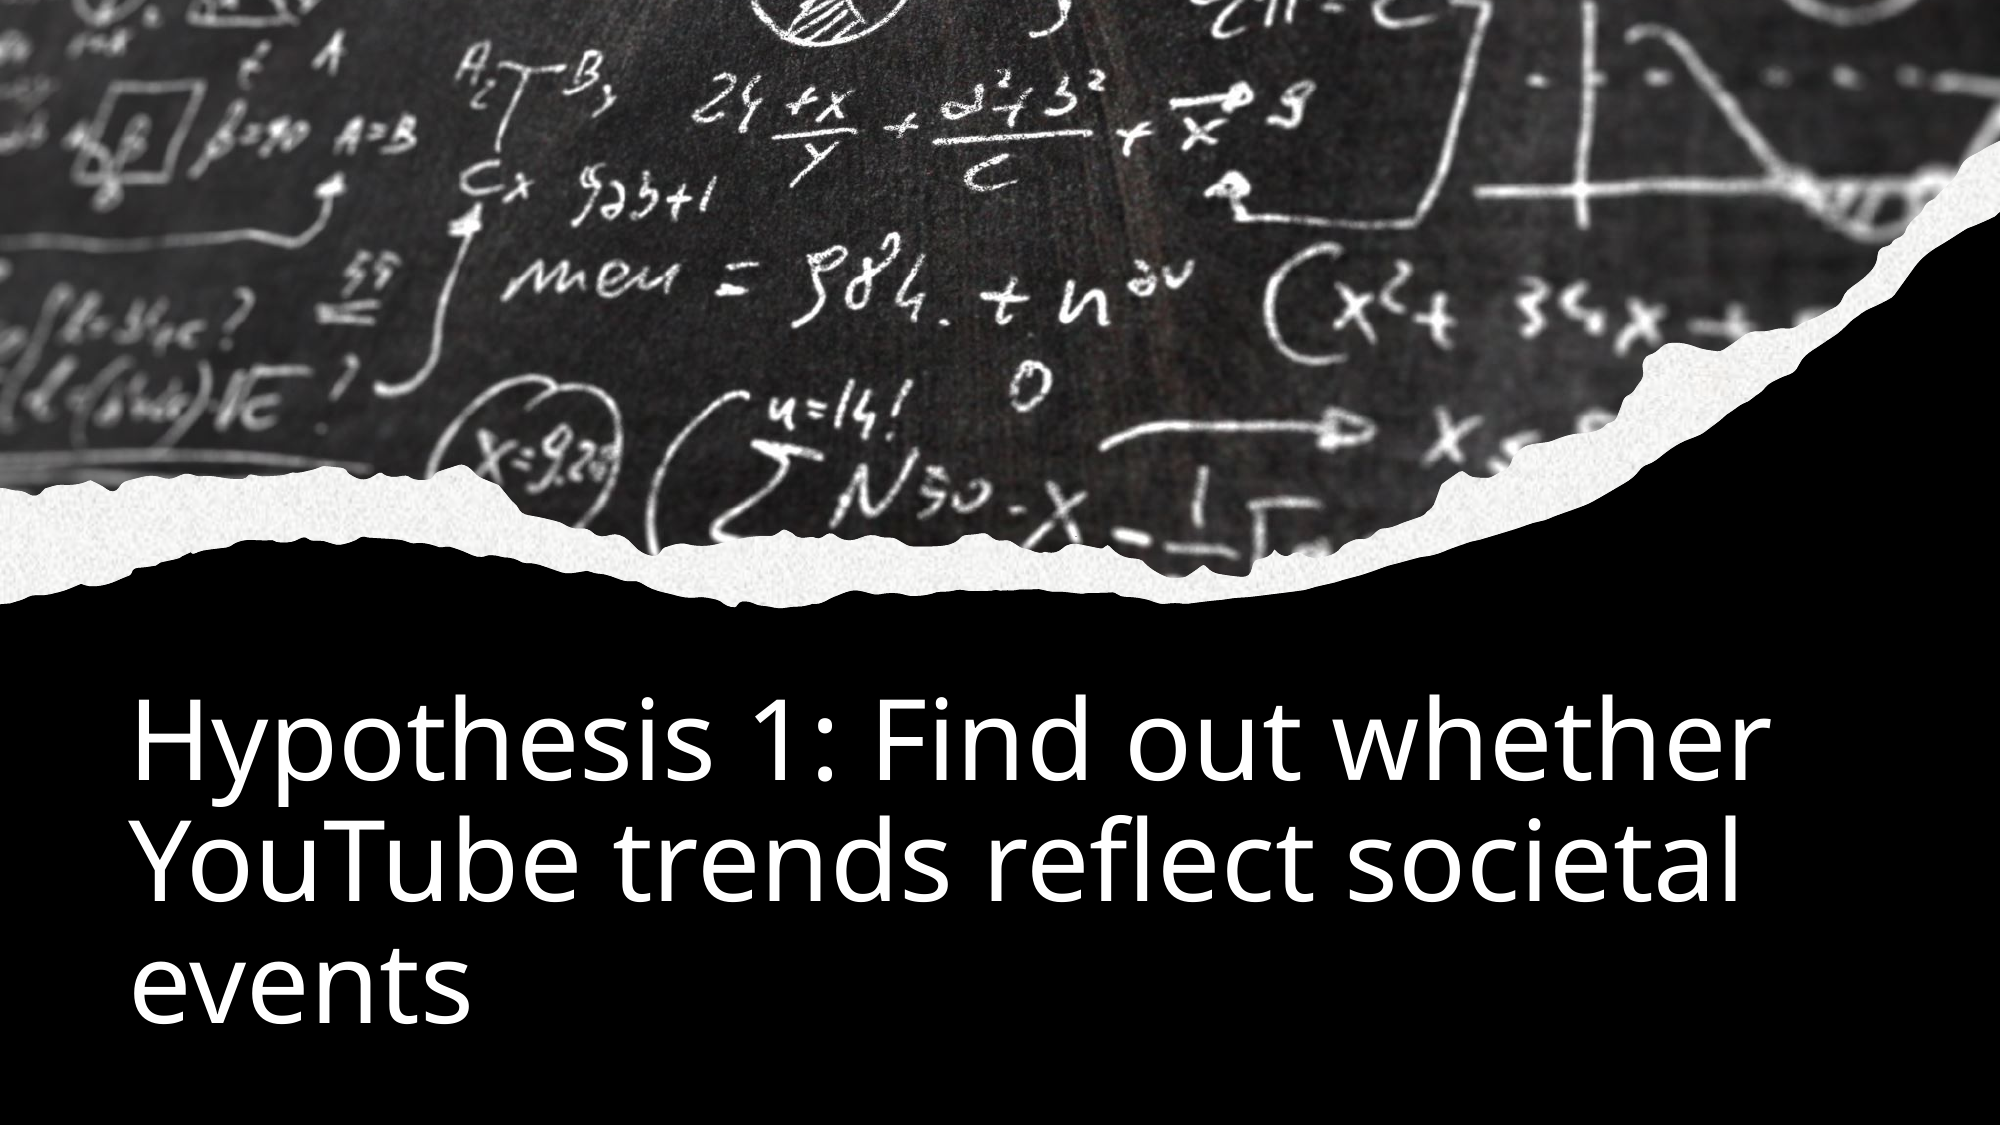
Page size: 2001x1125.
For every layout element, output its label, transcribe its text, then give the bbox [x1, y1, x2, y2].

picture [0, 0, 2000, 140]
title Hypothesis 1: Find out whether YouTube trends reflect societal events [113, 858, 1839, 1056]
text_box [0, 140, 2000, 609]
text_box [0, 609, 2000, 1125]
